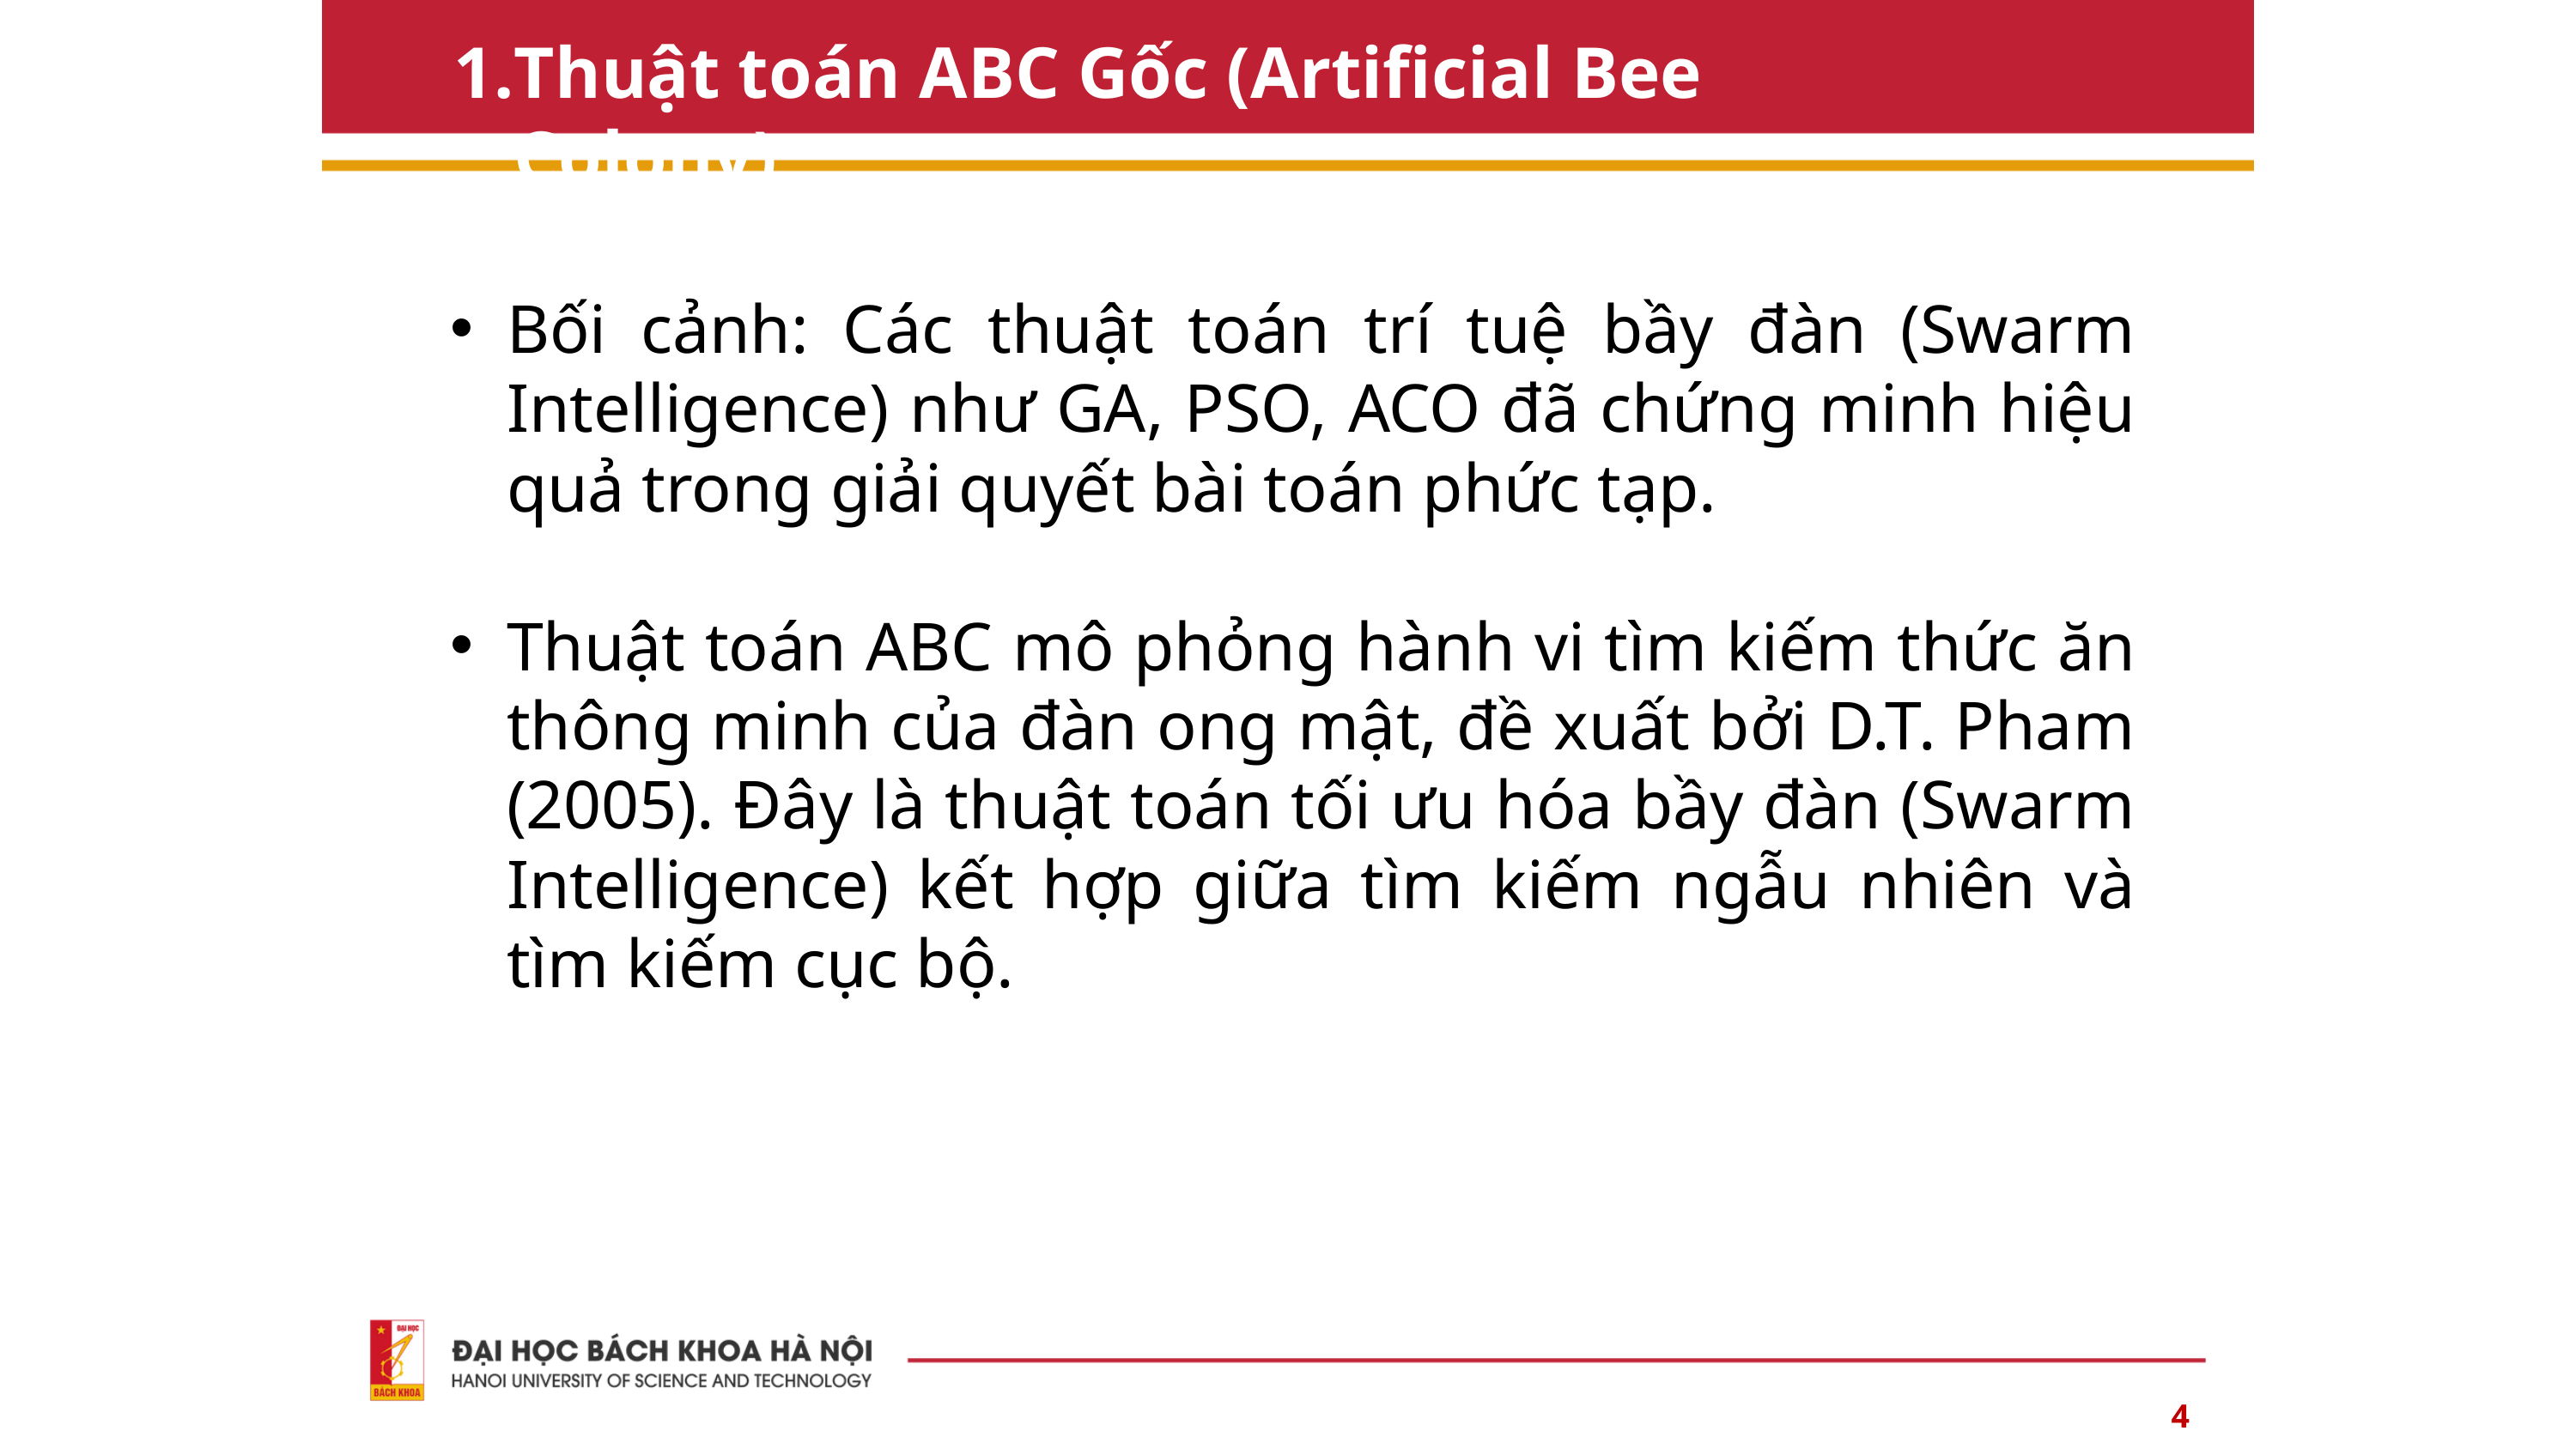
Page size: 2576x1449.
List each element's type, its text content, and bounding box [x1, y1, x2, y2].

text_box [321, 0, 2254, 1449]
text_box Bối cảnh: Các thuật toán trí tuệ bầy đàn (Swarm Intelligence) như GA, PSO, ACO đã chứng minh hiệu quả trong giải quyết bài toán phức tạp. Thuật toán ABC mô phỏng hành vi tìm kiếm thức ăn thông minh của đàn ong mật, đề xuất bởi D.T. Pham (2005). Đây là thuật toán tối ưu hóa bầy đàn (Swarm Intelligence) kết hợp giữa tìm kiếm ngẫu nhiên và tìm kiếm cục bộ. [394, 287, 2137, 1160]
text_box 4 [1790, 1396, 2190, 1435]
text_box Thuật toán ABC Gốc (Artificial Bee Colony) [394, 27, 1946, 197]
